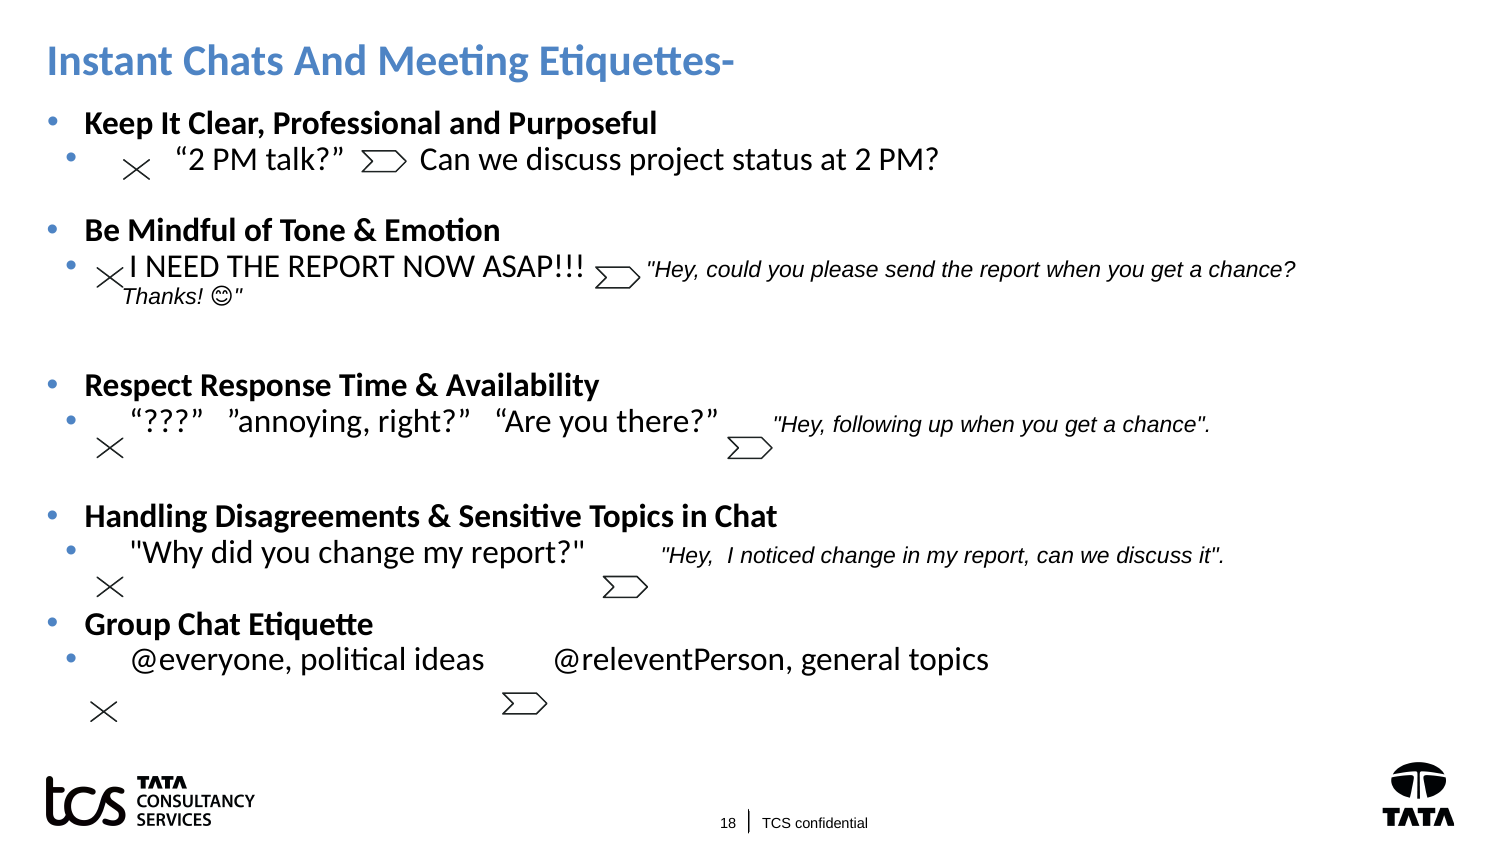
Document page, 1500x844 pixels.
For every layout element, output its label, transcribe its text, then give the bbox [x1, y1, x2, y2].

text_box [720, 810, 739, 832]
title Instant Chats And Meeting Etiquettes- [31, 30, 1326, 98]
picture [46, 776, 255, 826]
text_box [362, 150, 407, 172]
picture [1382, 762, 1455, 826]
text_box [502, 693, 547, 714]
text_box [595, 267, 640, 288]
text_box [728, 437, 773, 459]
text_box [748, 810, 1071, 832]
text_box [603, 576, 648, 598]
list Keep It Clear, Professional and Purposeful “2 PM talk?” Can we discuss project status at 2 PM? Be Mindful of Tone & Emotion I NEED THE REPORT NOW ASAP!!! "Hey, could you please send the report when you get a chance? Thanks! 😊" Respect Response Time & Availability “???” ”annoying, right?” “Are you there?” "Hey, following up when you get a chance". Handling Disagreements & Sensitive Topics in Chat "Why did you change my report?" "Hey, I noticed change in my report, can we discuss it". Group Chat Etiquette @everyone, political ideas @releventPerson, general topics [31, 98, 1326, 765]
